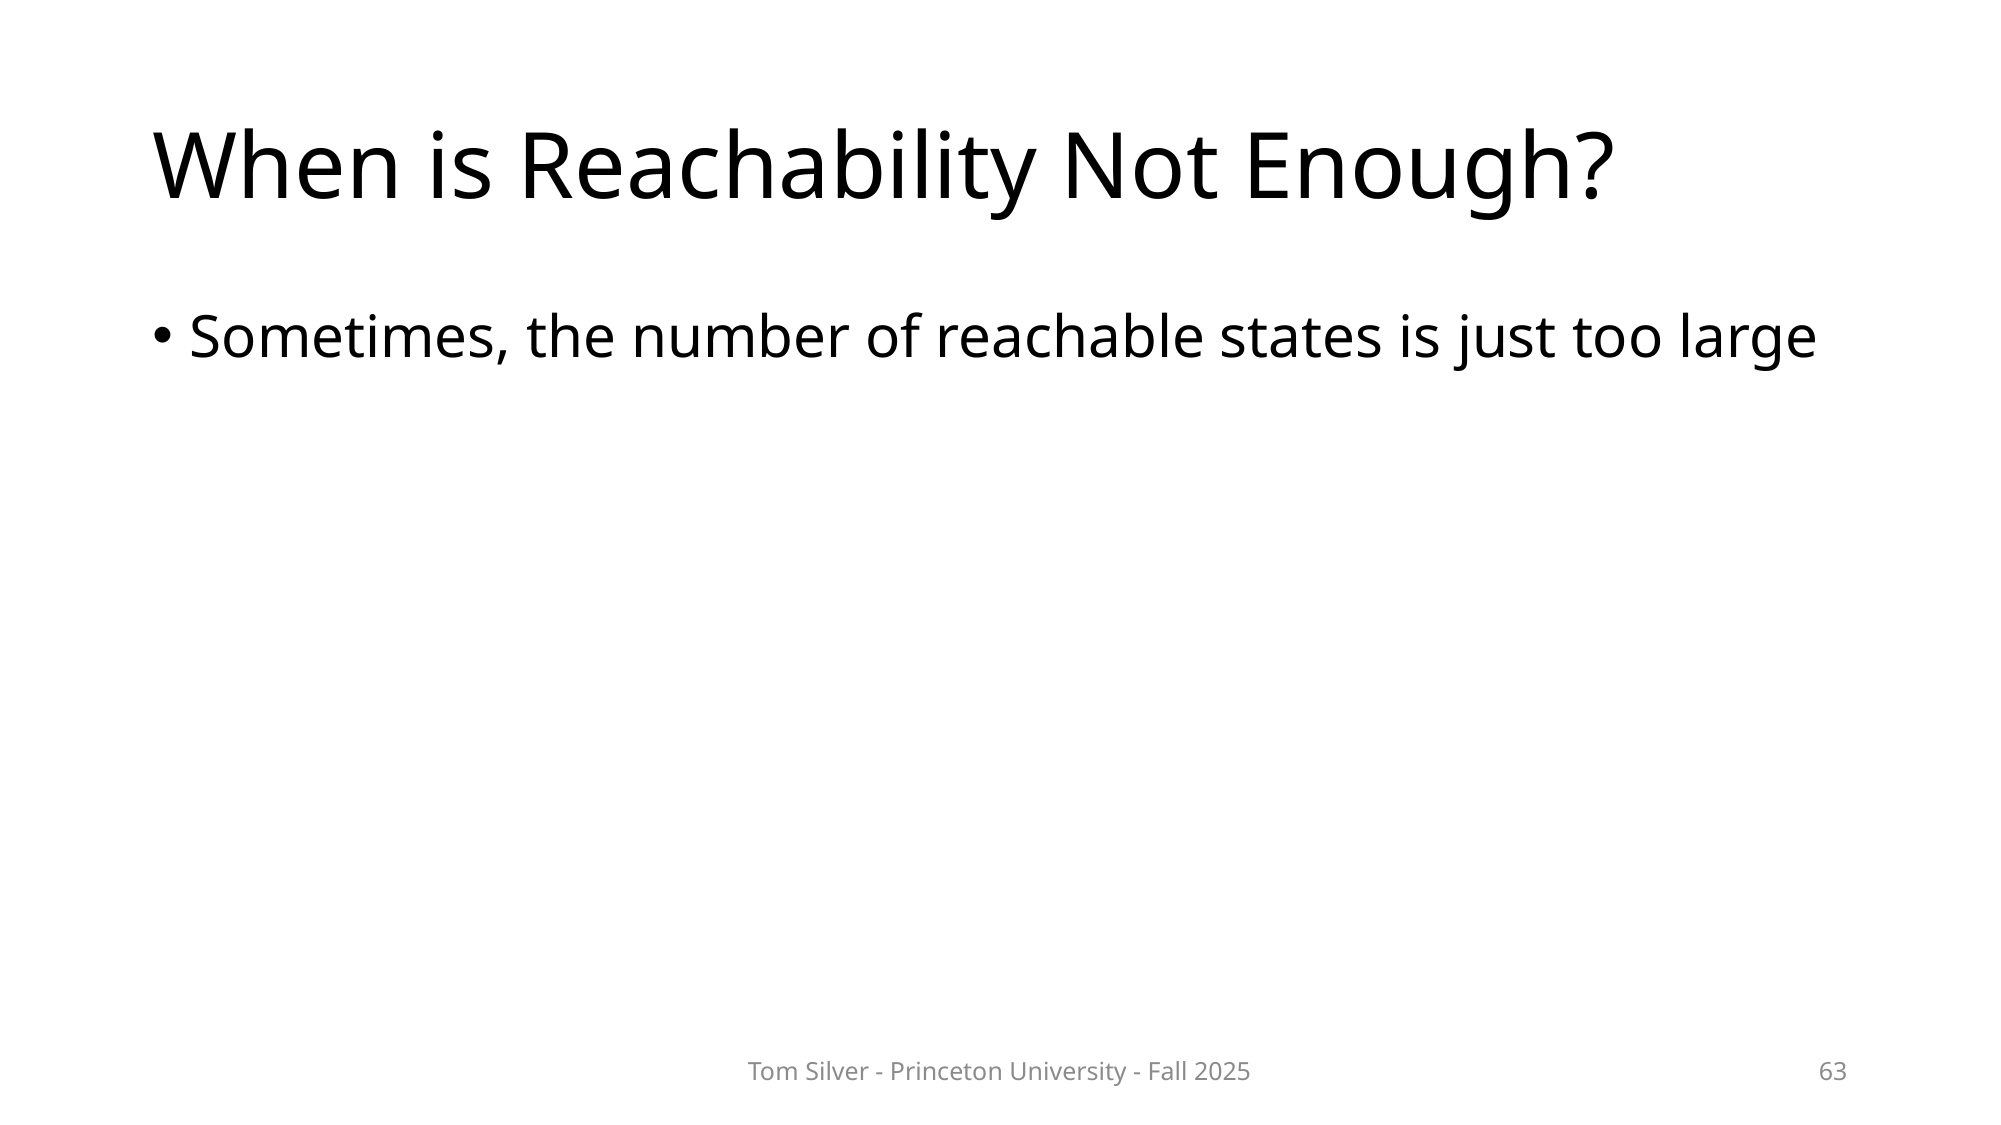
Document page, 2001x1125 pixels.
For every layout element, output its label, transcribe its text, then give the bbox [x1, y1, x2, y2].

slide_number 63 [1412, 1042, 1863, 1103]
footer Tom Silver - Princeton University - Fall 2025 [662, 1042, 1338, 1103]
list Sometimes, the number of reachable states is just too large [137, 299, 1863, 1014]
title When is Reachability Not Enough? [137, 59, 1863, 278]
